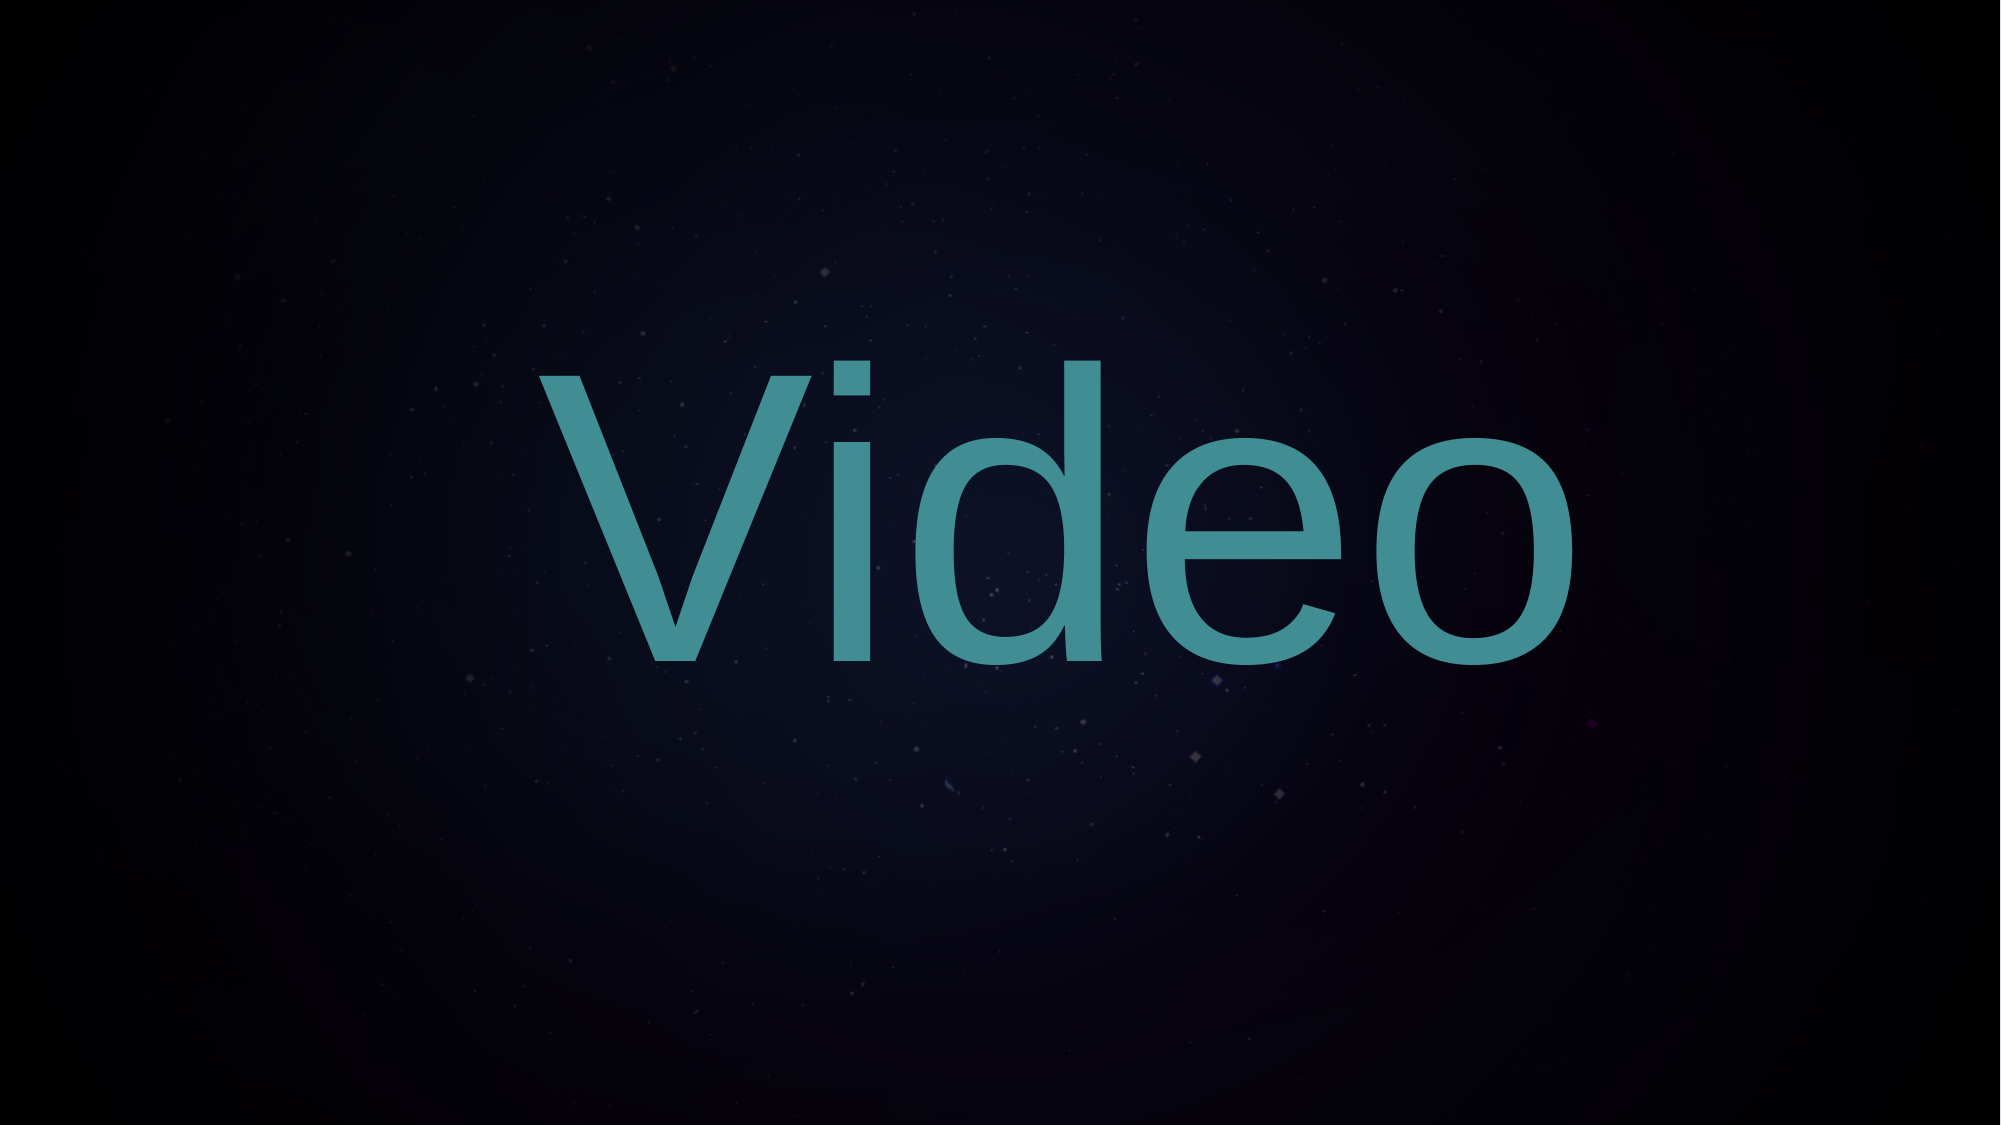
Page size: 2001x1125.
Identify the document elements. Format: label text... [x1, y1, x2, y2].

picture [75, 0, 1927, 1125]
title Video [522, 295, 2000, 377]
